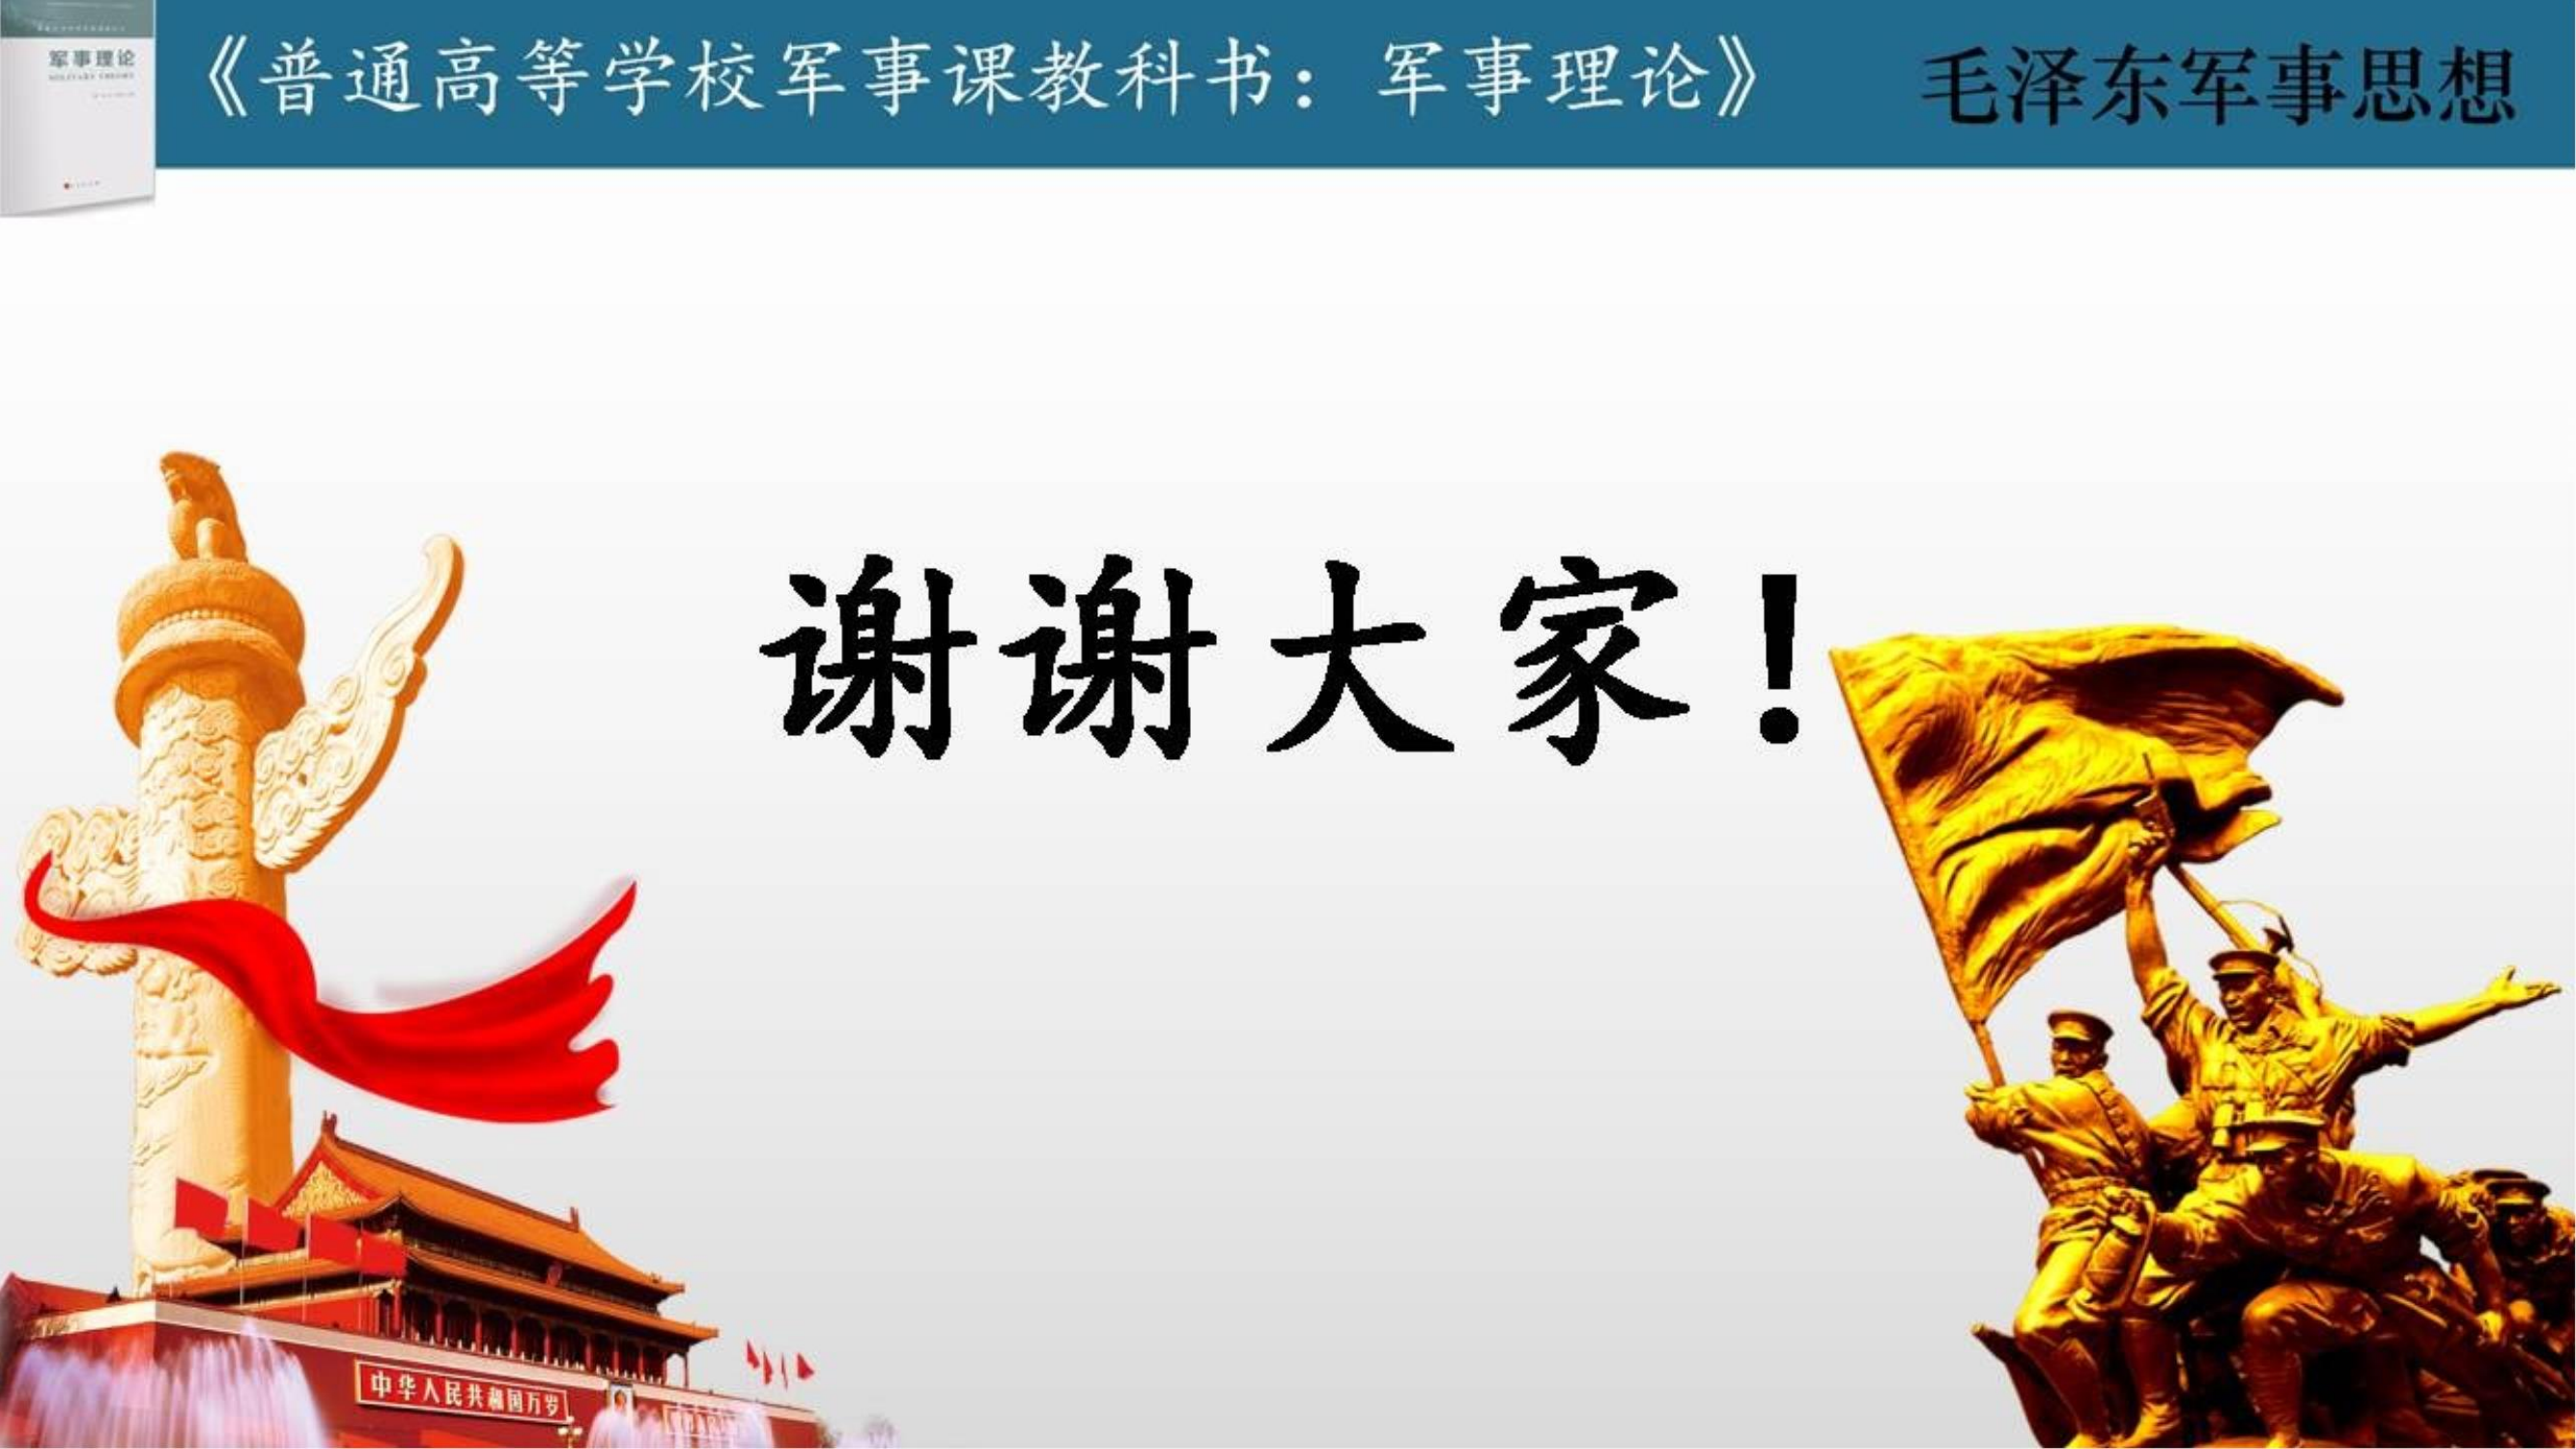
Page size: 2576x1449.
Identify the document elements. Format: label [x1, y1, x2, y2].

text_box [0, 0, 2576, 1449]
